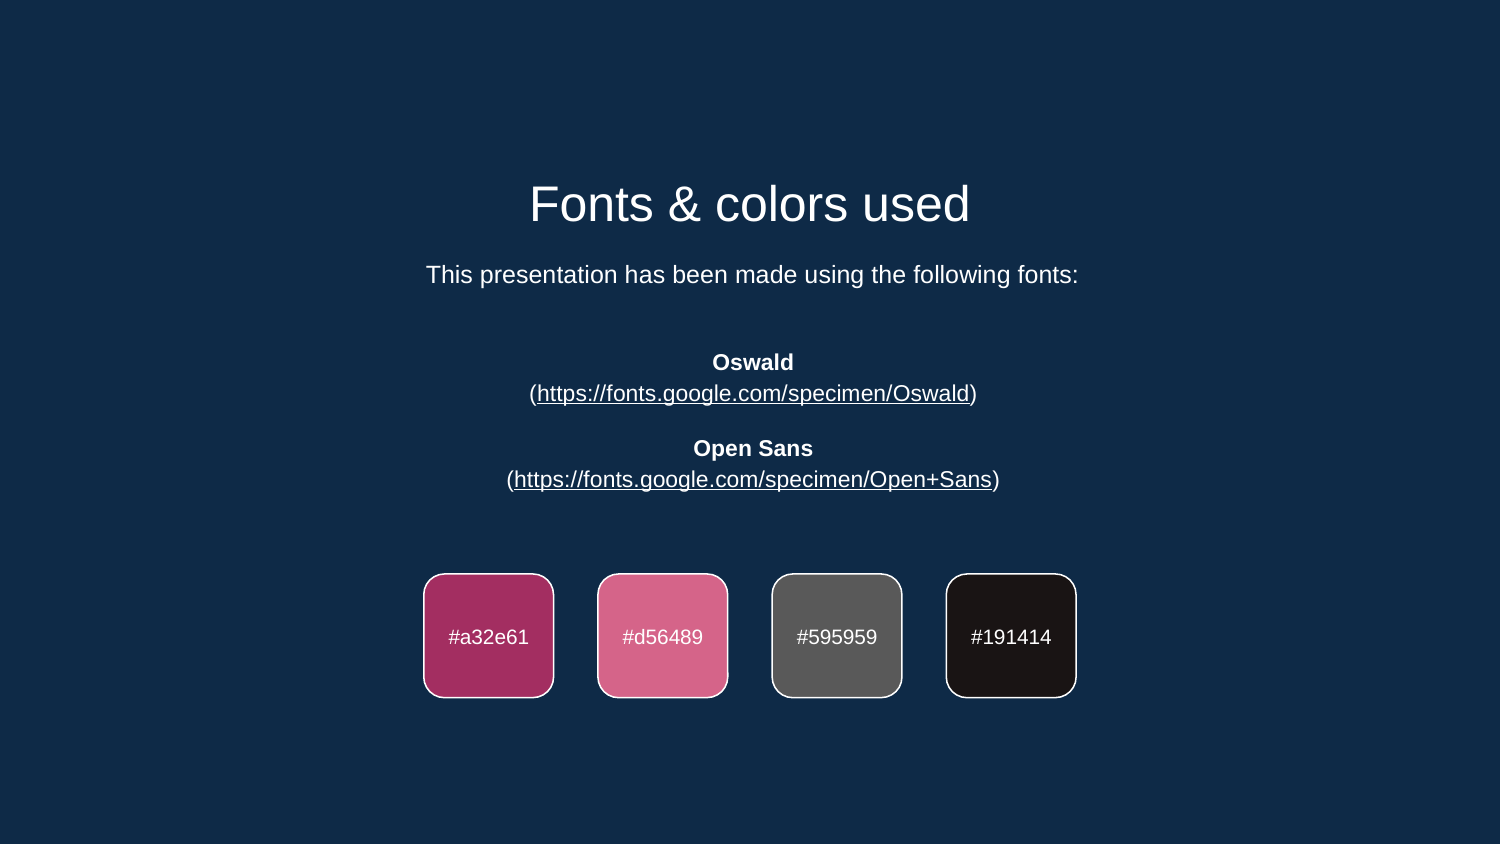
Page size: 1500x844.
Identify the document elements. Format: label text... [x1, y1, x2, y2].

list This presentation has been made using the following fonts: [175, 239, 1332, 312]
title Fonts & colors used [171, 156, 1328, 236]
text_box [423, 573, 1077, 698]
list Oswald (https://fonts.google.com/specimen/Oswald) Open Sans (https://fonts.google.com/specimen/Open+Sans) [175, 314, 1332, 521]
